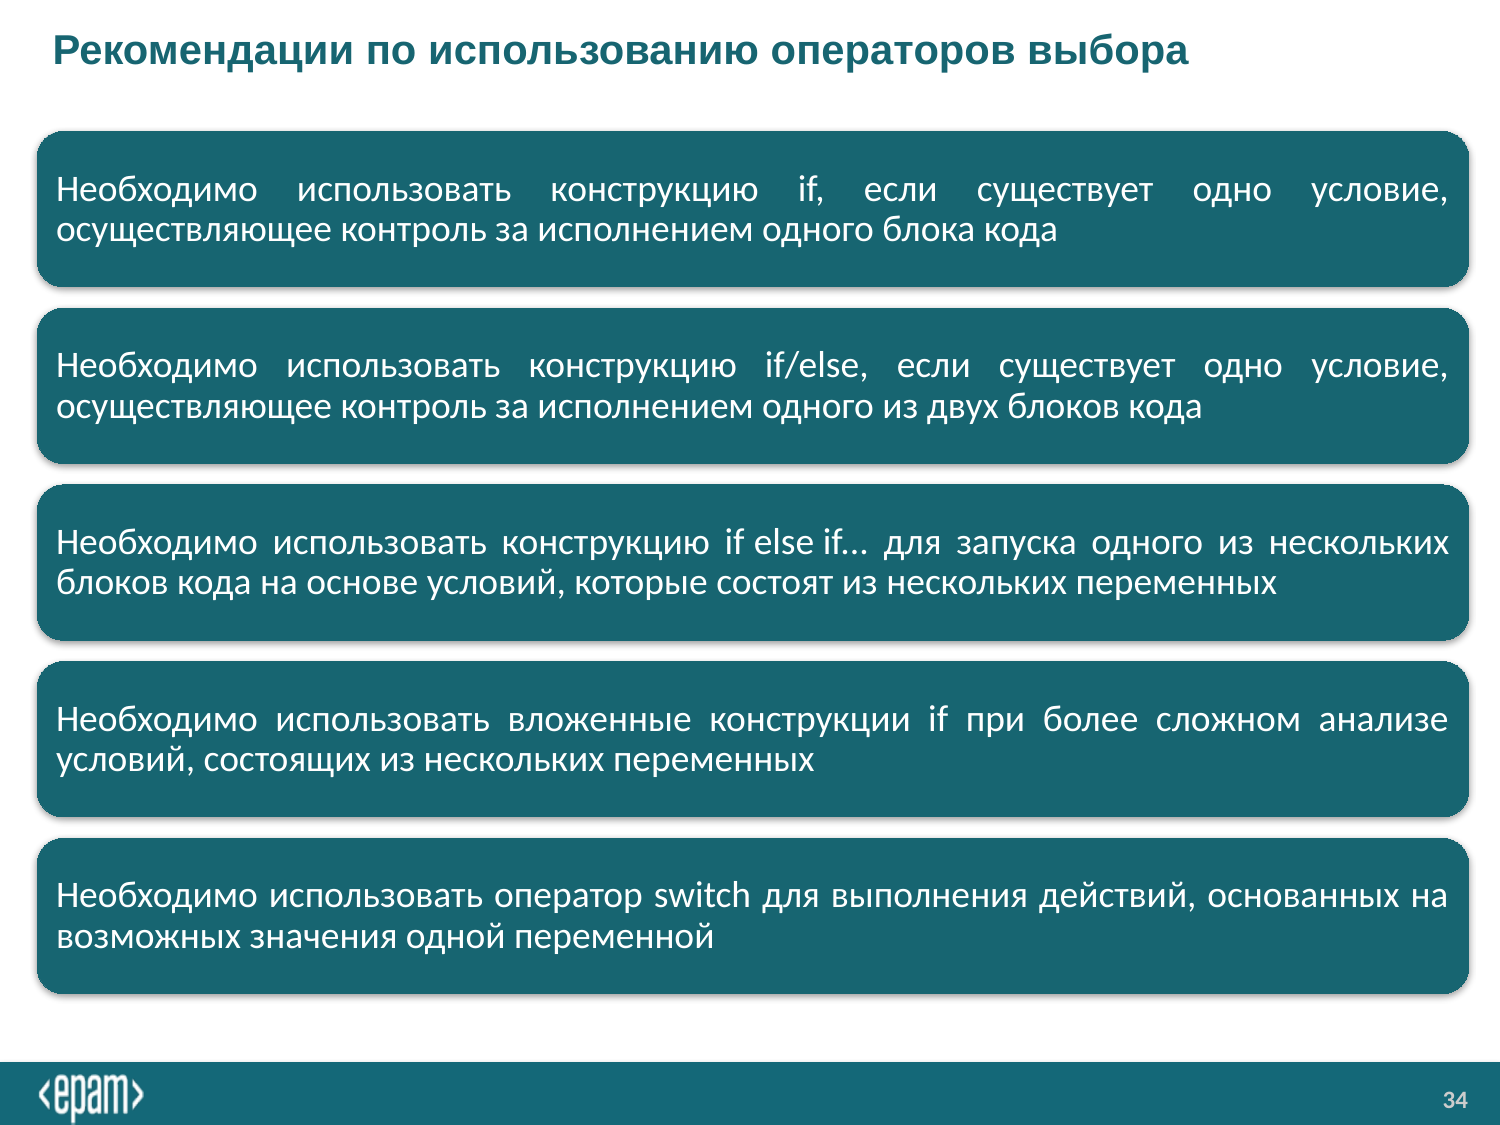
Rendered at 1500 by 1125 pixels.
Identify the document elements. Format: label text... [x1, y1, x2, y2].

text_box Необходимо использовать конструкцию if else if... для запуска одного из нескольких блоков кода на основе условий, которые состоят из нескольких переменных [37, 484, 1469, 641]
title Рекомендации по использованию операторов выбора [0, 0, 1500, 95]
text_box Необходимо использовать оператор switch для выполнения действий, основанных на возможных значения одной переменной [37, 838, 1469, 994]
text_box Необходимо использовать вложенные конструкции if при более сложном анализе условий, состоящих из нескольких переменных [37, 661, 1469, 817]
text_box Необходимо использовать конструкцию if, если существует одно условие, осуществляющее контроль за исполнением одного блока кода [37, 131, 1469, 287]
picture [38, 1074, 144, 1125]
text_box Необходимо использовать конструкцию if/else, если существует одно условие, осуществляющее контроль за исполнением одного из двух блоков кода [37, 308, 1469, 464]
